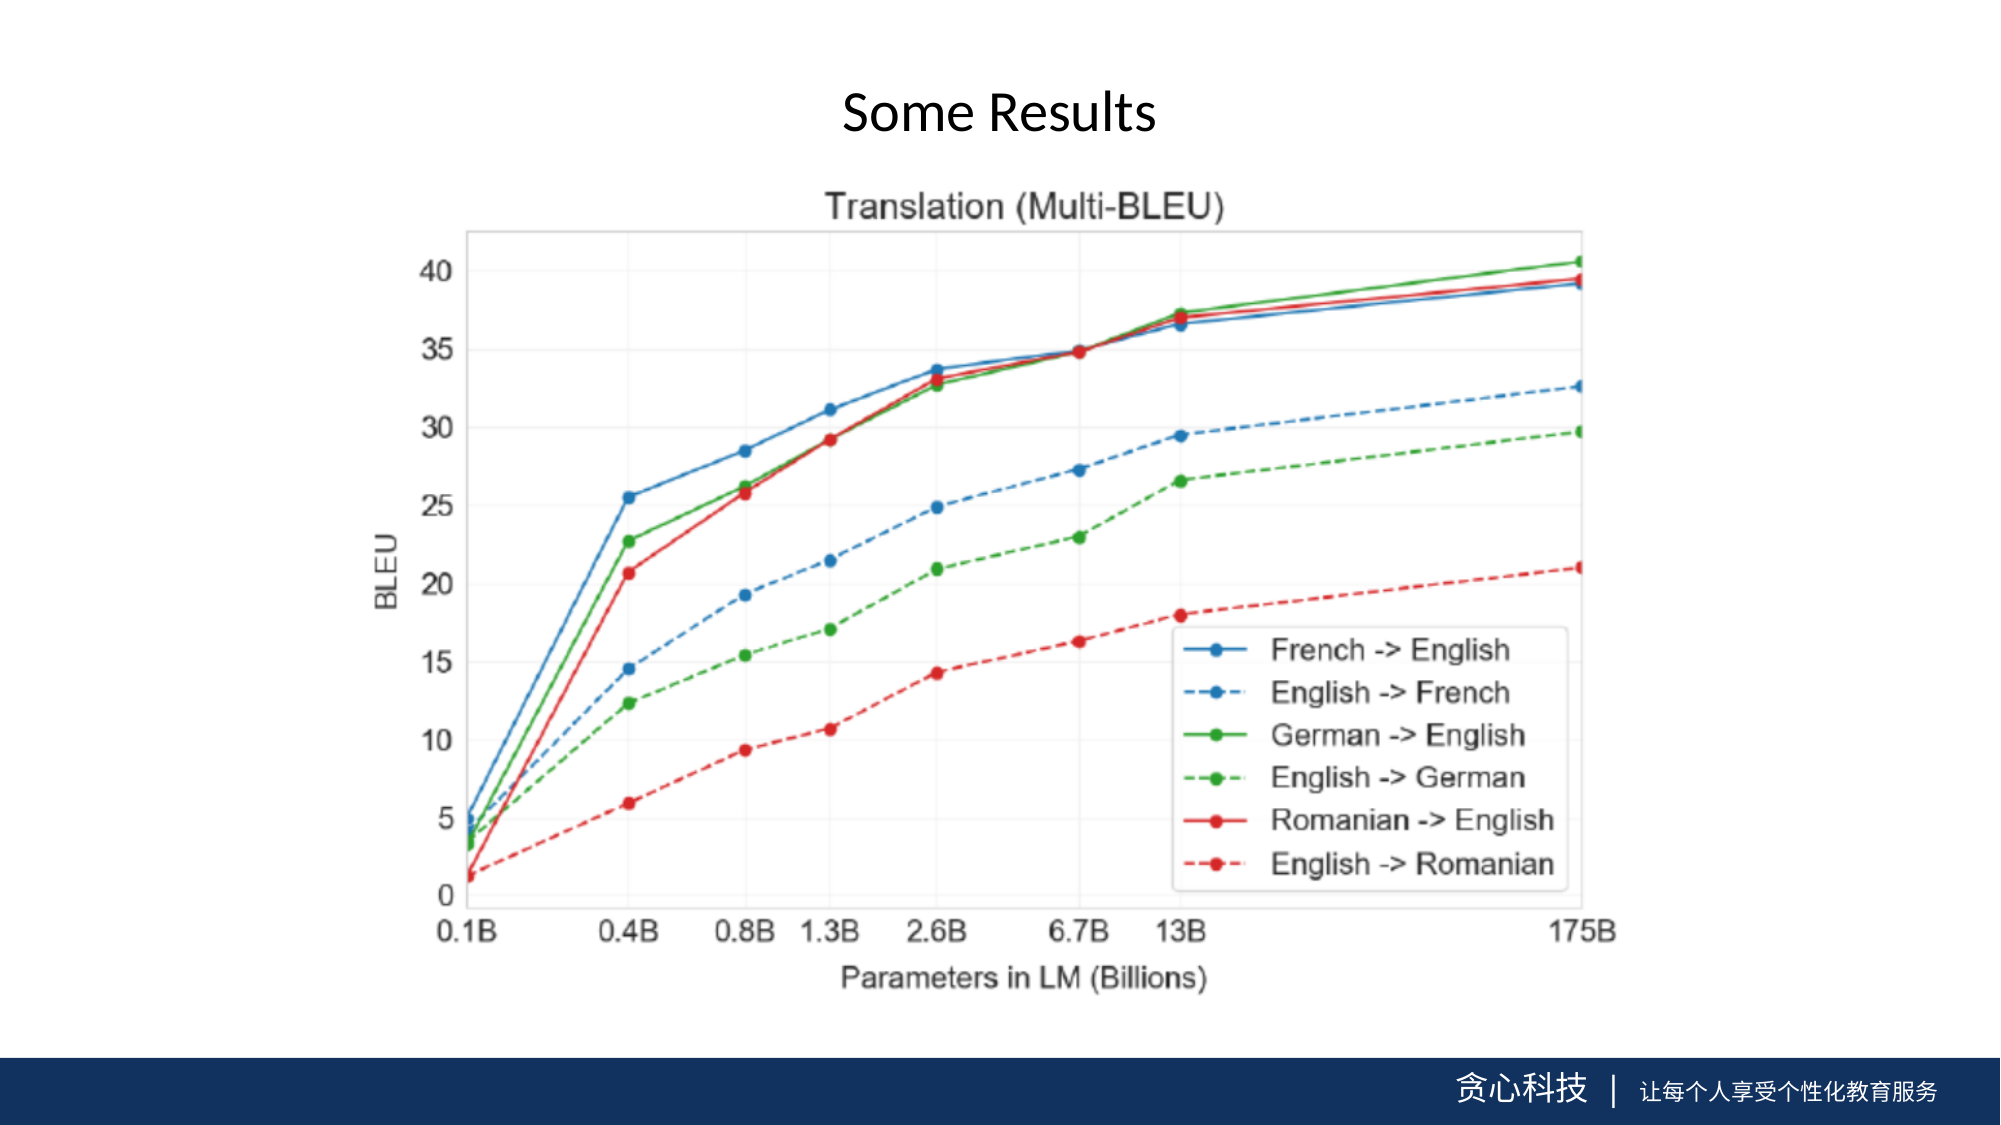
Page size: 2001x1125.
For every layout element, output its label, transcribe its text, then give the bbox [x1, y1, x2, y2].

picture [359, 166, 1641, 1019]
text_box Some Results [398, 65, 1602, 151]
